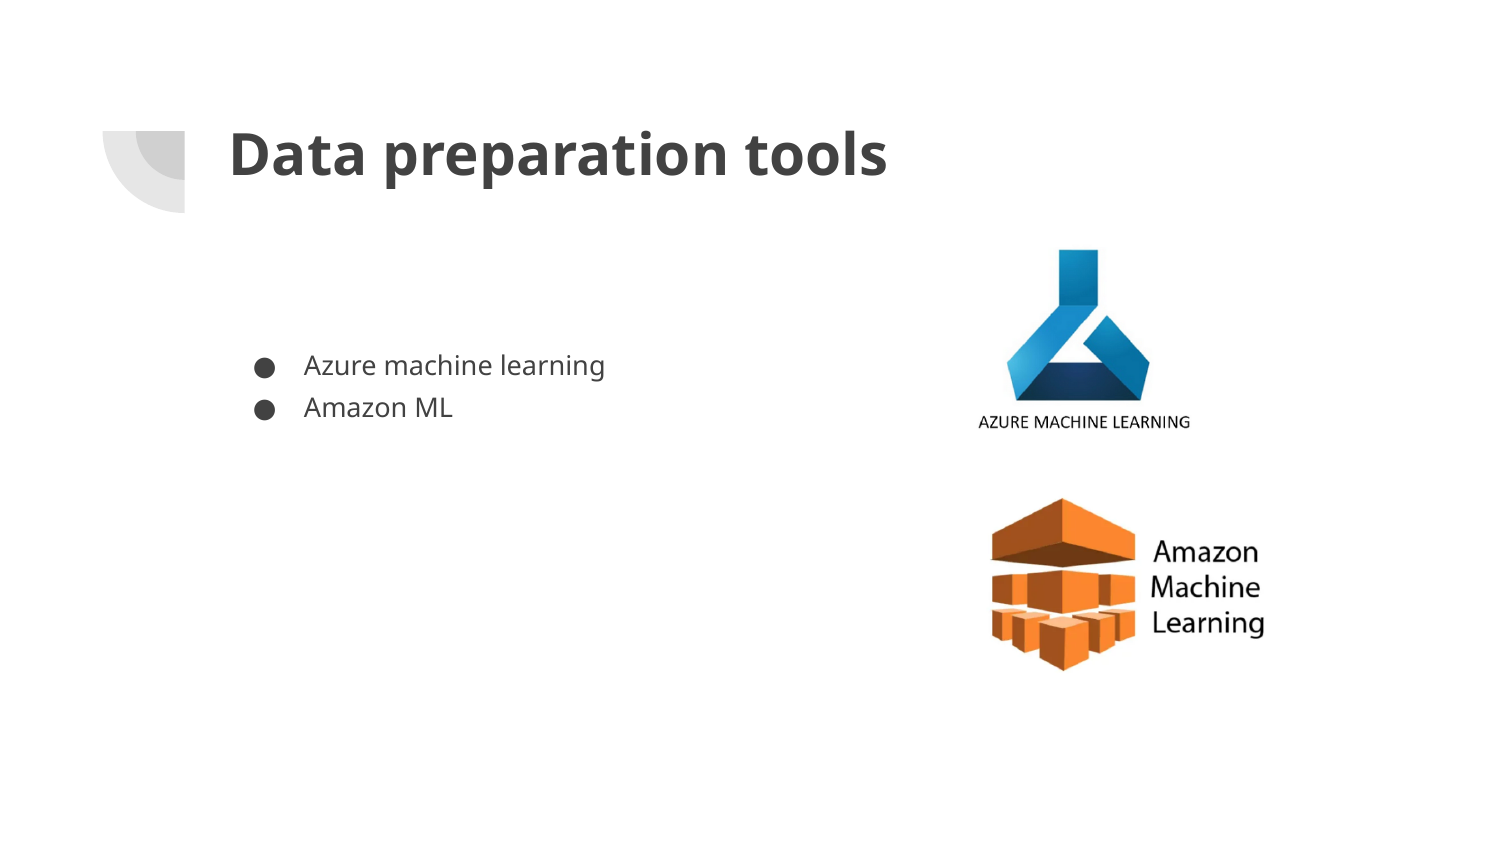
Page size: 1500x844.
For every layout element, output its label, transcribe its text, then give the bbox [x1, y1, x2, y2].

list Azure machine learning Amazon ML [213, 326, 1368, 744]
title Data preparation tools [213, 98, 1368, 263]
picture [951, 232, 1210, 437]
picture [951, 489, 1301, 679]
